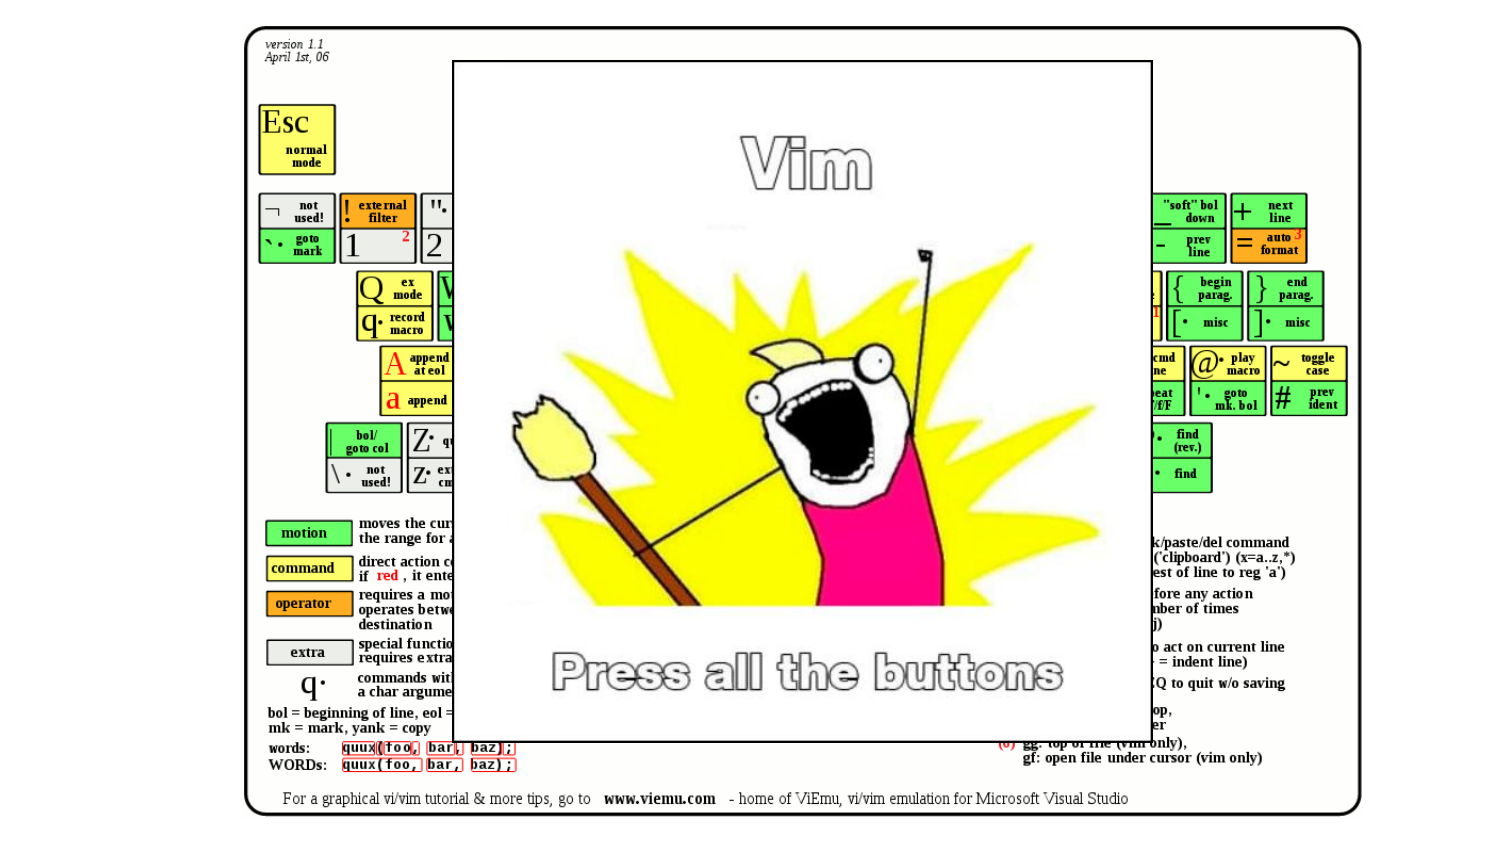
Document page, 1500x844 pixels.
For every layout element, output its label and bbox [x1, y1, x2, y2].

picture [241, 24, 1364, 819]
